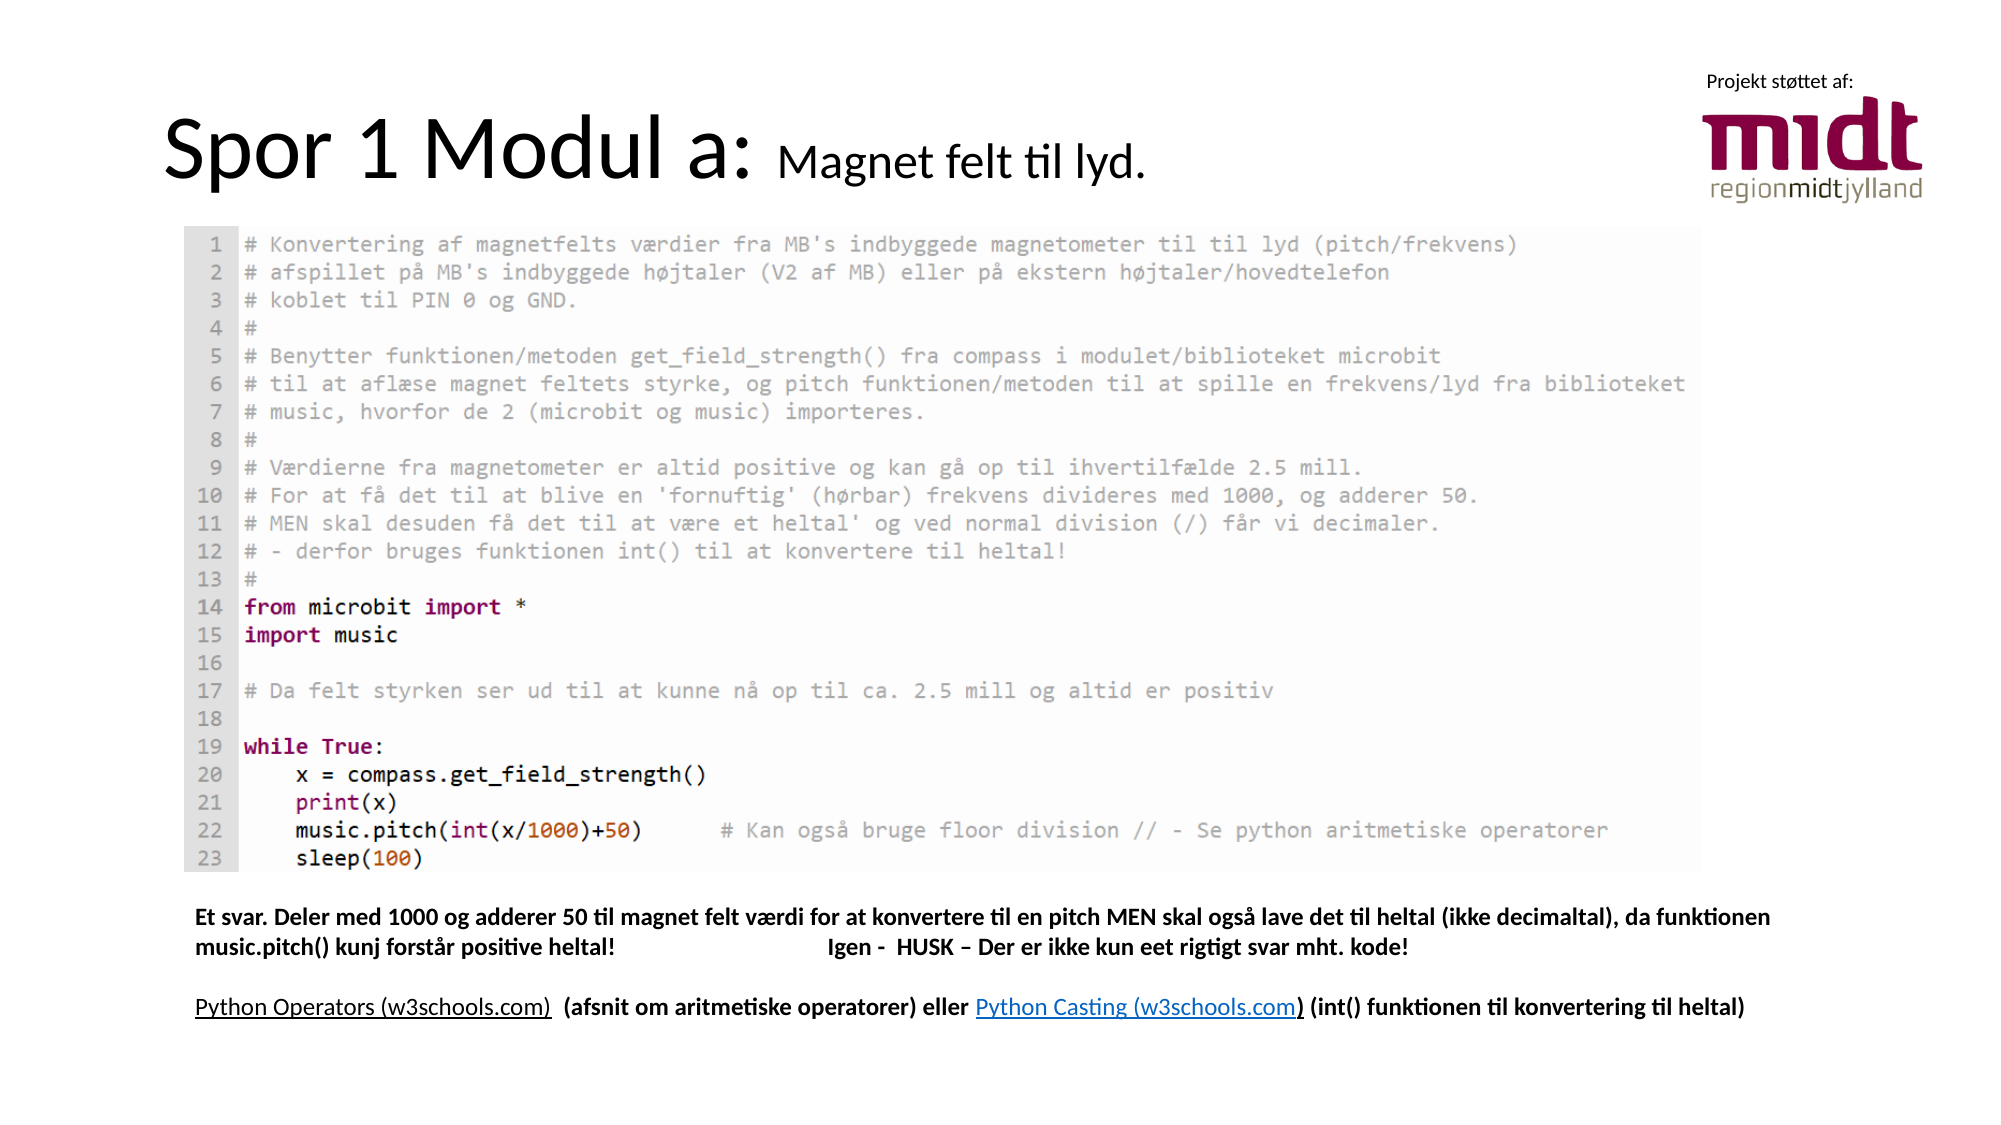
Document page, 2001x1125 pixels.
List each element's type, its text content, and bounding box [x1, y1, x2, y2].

text_box Et svar. Deler med 1000 og adderer 50 til magnet felt værdi for at konvertere til en pitch MEN skal også lave det til heltal (ikke decimaltal), da funktionen music.pitch() kunj forstår positive heltal! Igen - HUSK – Der er ikke kun eet rigtigt svar mht. kode! Python Operators (w3schools.com) (afsnit om aritmetiske operatorer) eller Python Casting (w3schools.com) (int() funktionen til konvertering til heltal) [180, 893, 1881, 1028]
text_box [127, 59, 1923, 207]
picture [183, 225, 1702, 872]
